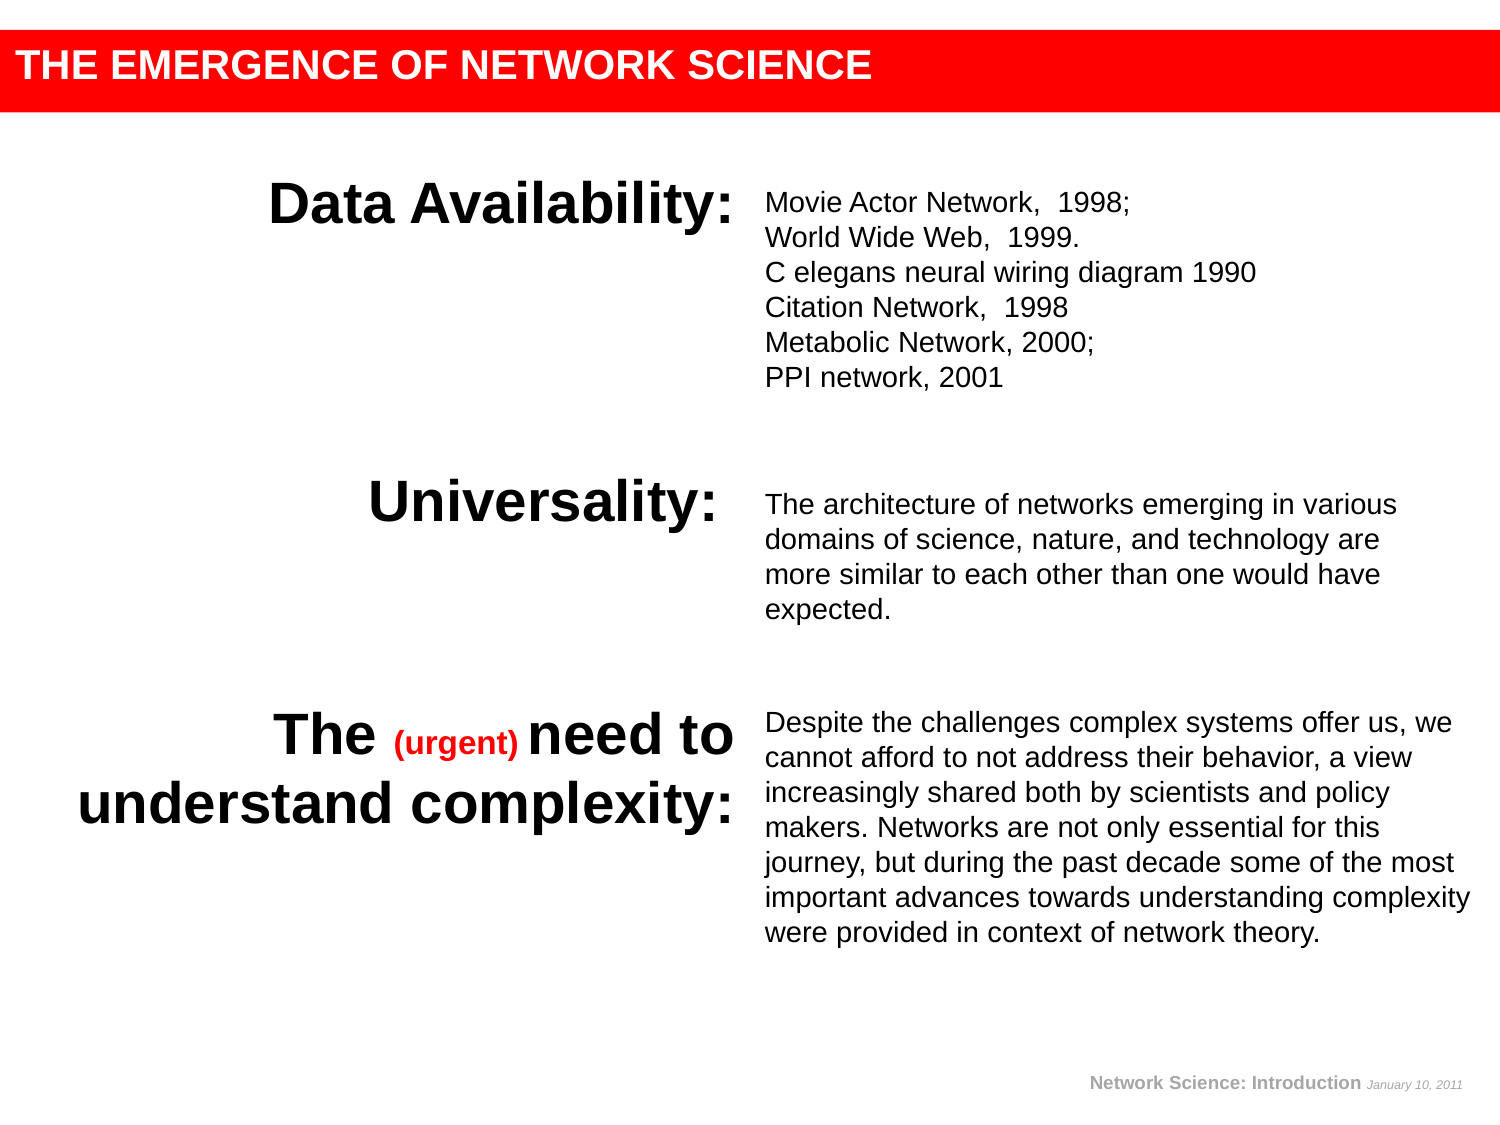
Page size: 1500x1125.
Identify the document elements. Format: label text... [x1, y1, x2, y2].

text_box Movie Actor Network, 1998; World Wide Web, 1999. C elegans neural wiring diagram 1990 Citation Network, 1998 Metabolic Network, 2000; PPI network, 2001 [749, 176, 1500, 446]
text_box The (urgent) need to understand complexity: [0, 688, 750, 844]
text_box Universality: [50, 456, 750, 541]
text_box Network Science: Introduction January 10, 2011 [1074, 1062, 1500, 1101]
text_box Despite the challenges complex systems offer us, we cannot afford to not address their behavior, a view increasingly shared both by scientists and policy makers. Networks are not only essential for this journey, but during the past decade some of the most important advances towards understanding complexity were provided in context of network theory. [749, 696, 1500, 956]
text_box The architecture of networks emerging in various domains of science, nature, and technology are more similar to each other than one would have expected. [750, 477, 1450, 633]
text_box THE EMERGENCE OF NETWORK SCIENCE [0, 29, 1500, 113]
text_box Data Availability: [0, 157, 750, 288]
